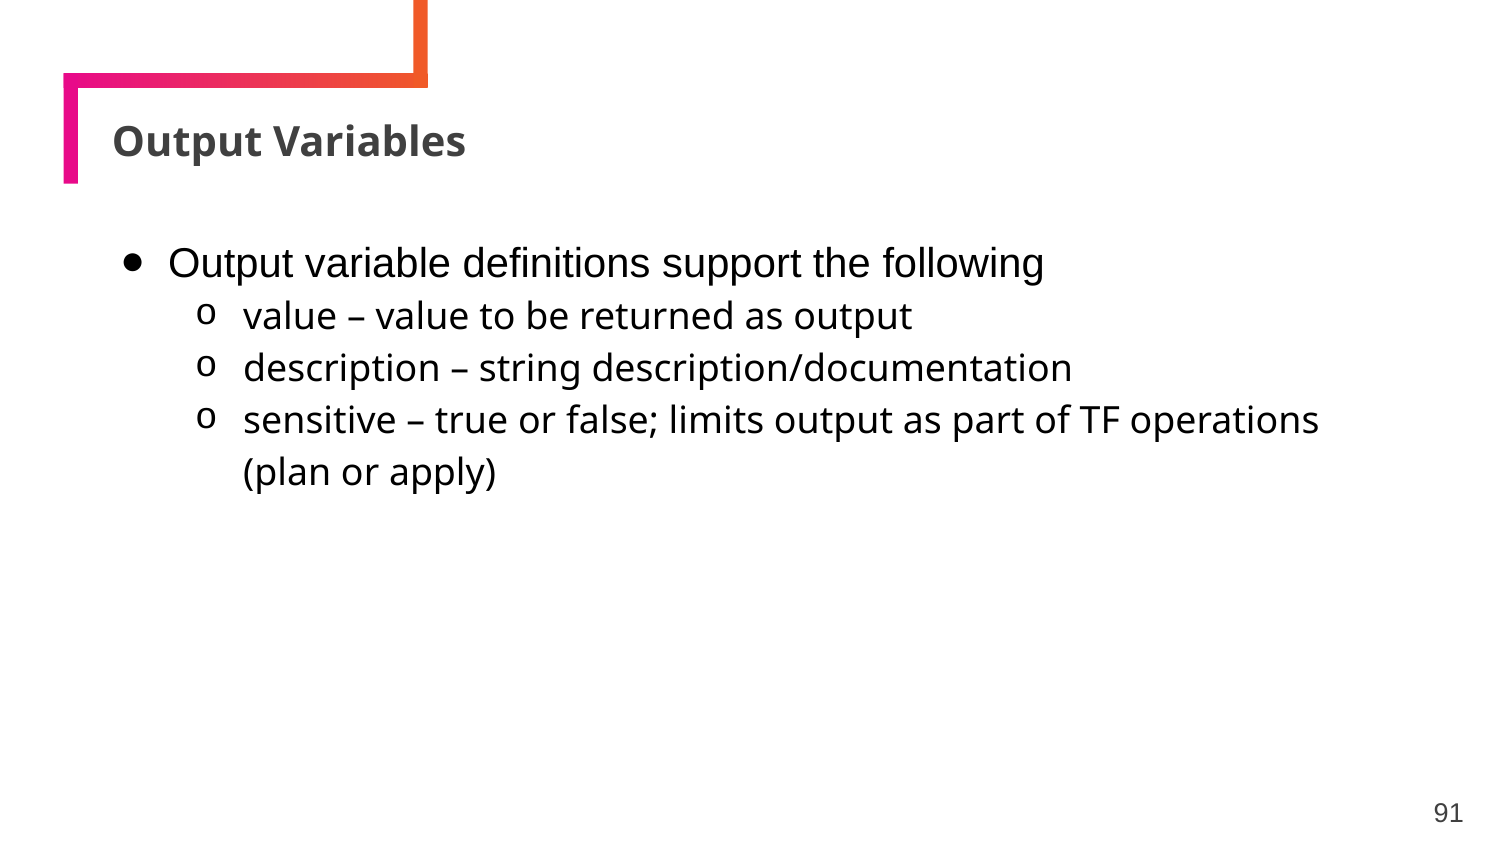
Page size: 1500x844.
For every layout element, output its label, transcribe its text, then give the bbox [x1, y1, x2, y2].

slide_number 91 [1403, 779, 1494, 844]
title Output Variables [100, 117, 1455, 169]
subtitle Output variable definitions support the following value – value to be returned as output description – string description/documentation sensitive – true or false; limits output as part of TF operations (plan or apply) [100, 222, 1352, 743]
